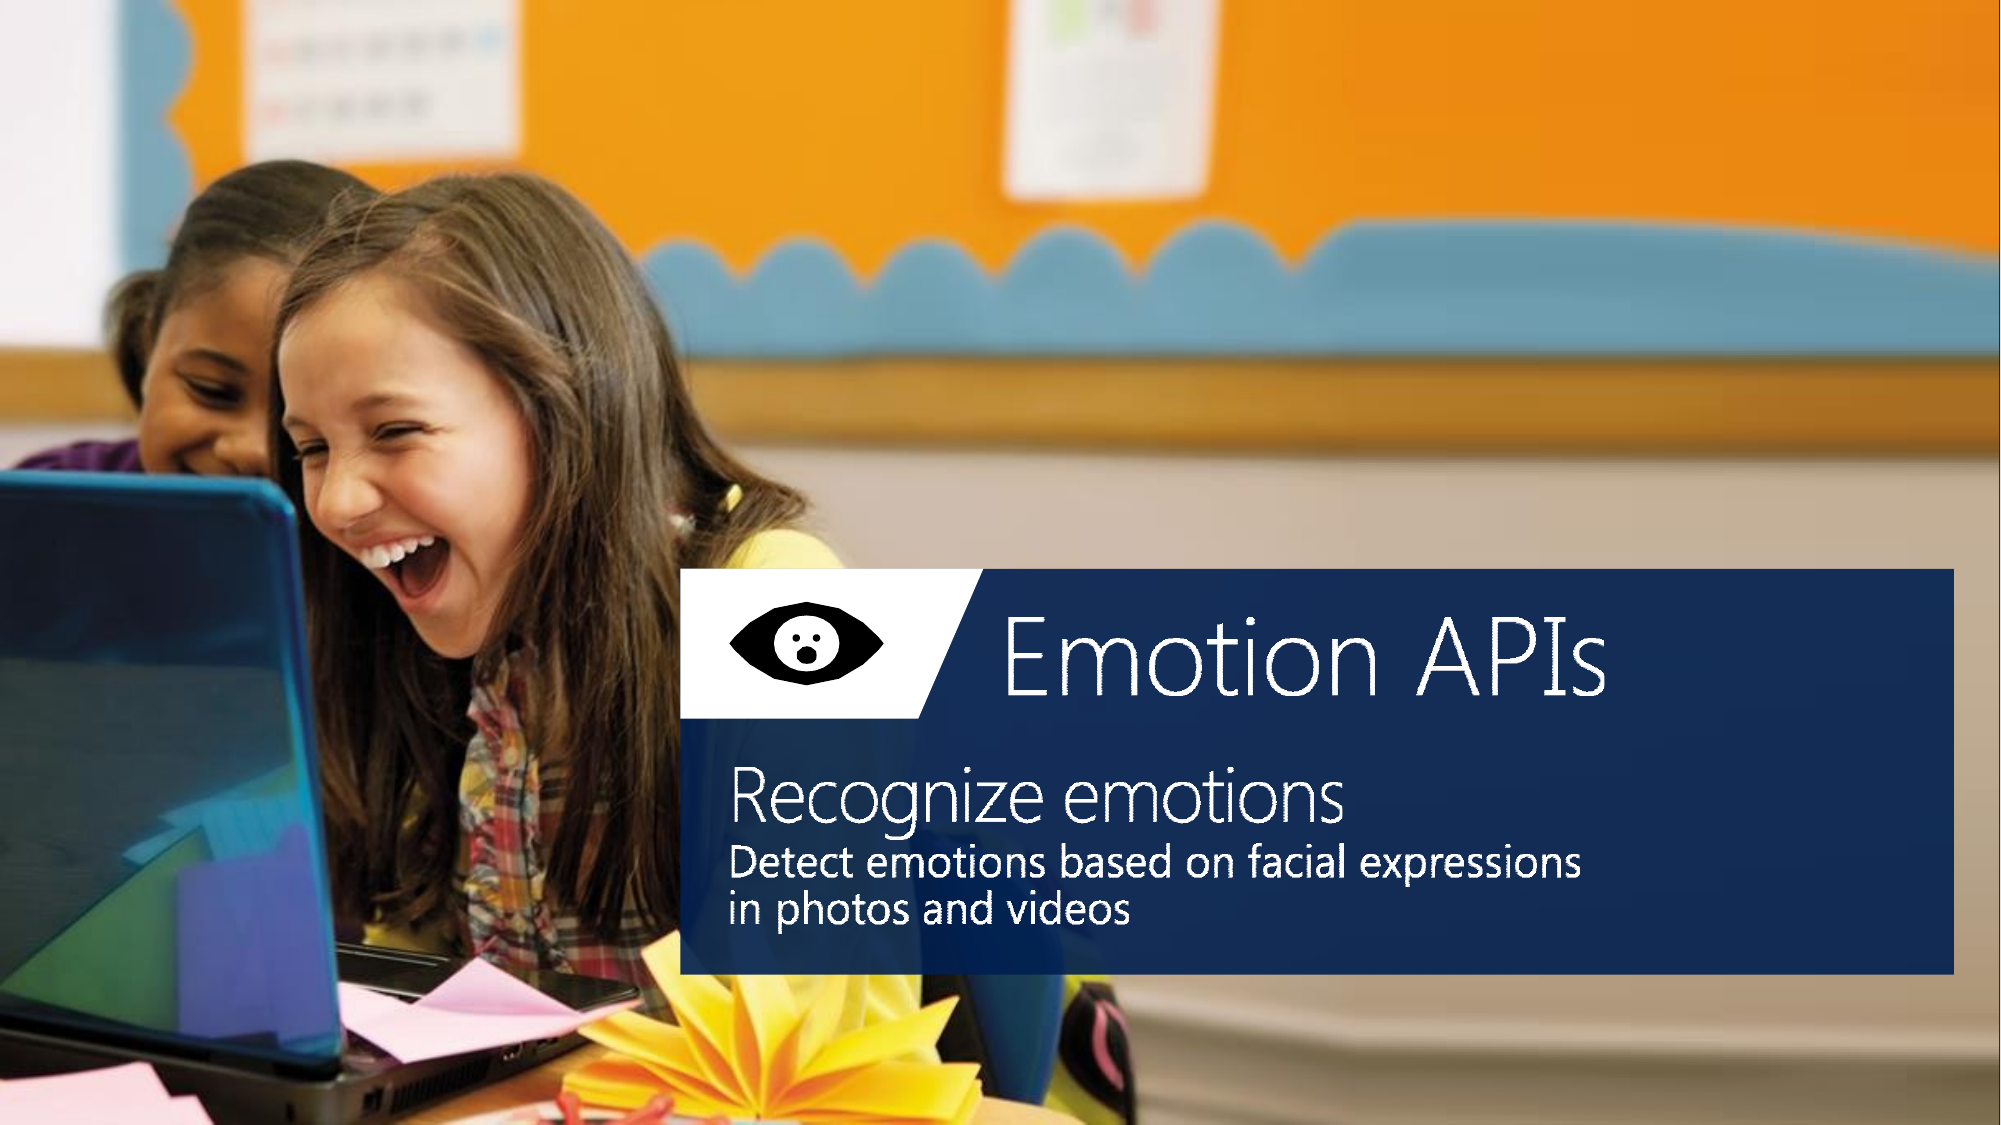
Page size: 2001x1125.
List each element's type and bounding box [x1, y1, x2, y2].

text_box [796, 646, 817, 664]
text_box [730, 890, 1129, 934]
text_box [792, 634, 801, 642]
text_box [680, 568, 1954, 975]
text_box [731, 843, 1580, 887]
text_box [1008, 617, 1605, 696]
text_box [729, 601, 884, 686]
text_box [1355, 0, 2000, 1125]
text_box [734, 767, 1343, 840]
text_box [812, 634, 821, 642]
text_box [680, 568, 984, 719]
text_box [0, 0, 1355, 1125]
text_box [773, 615, 840, 672]
